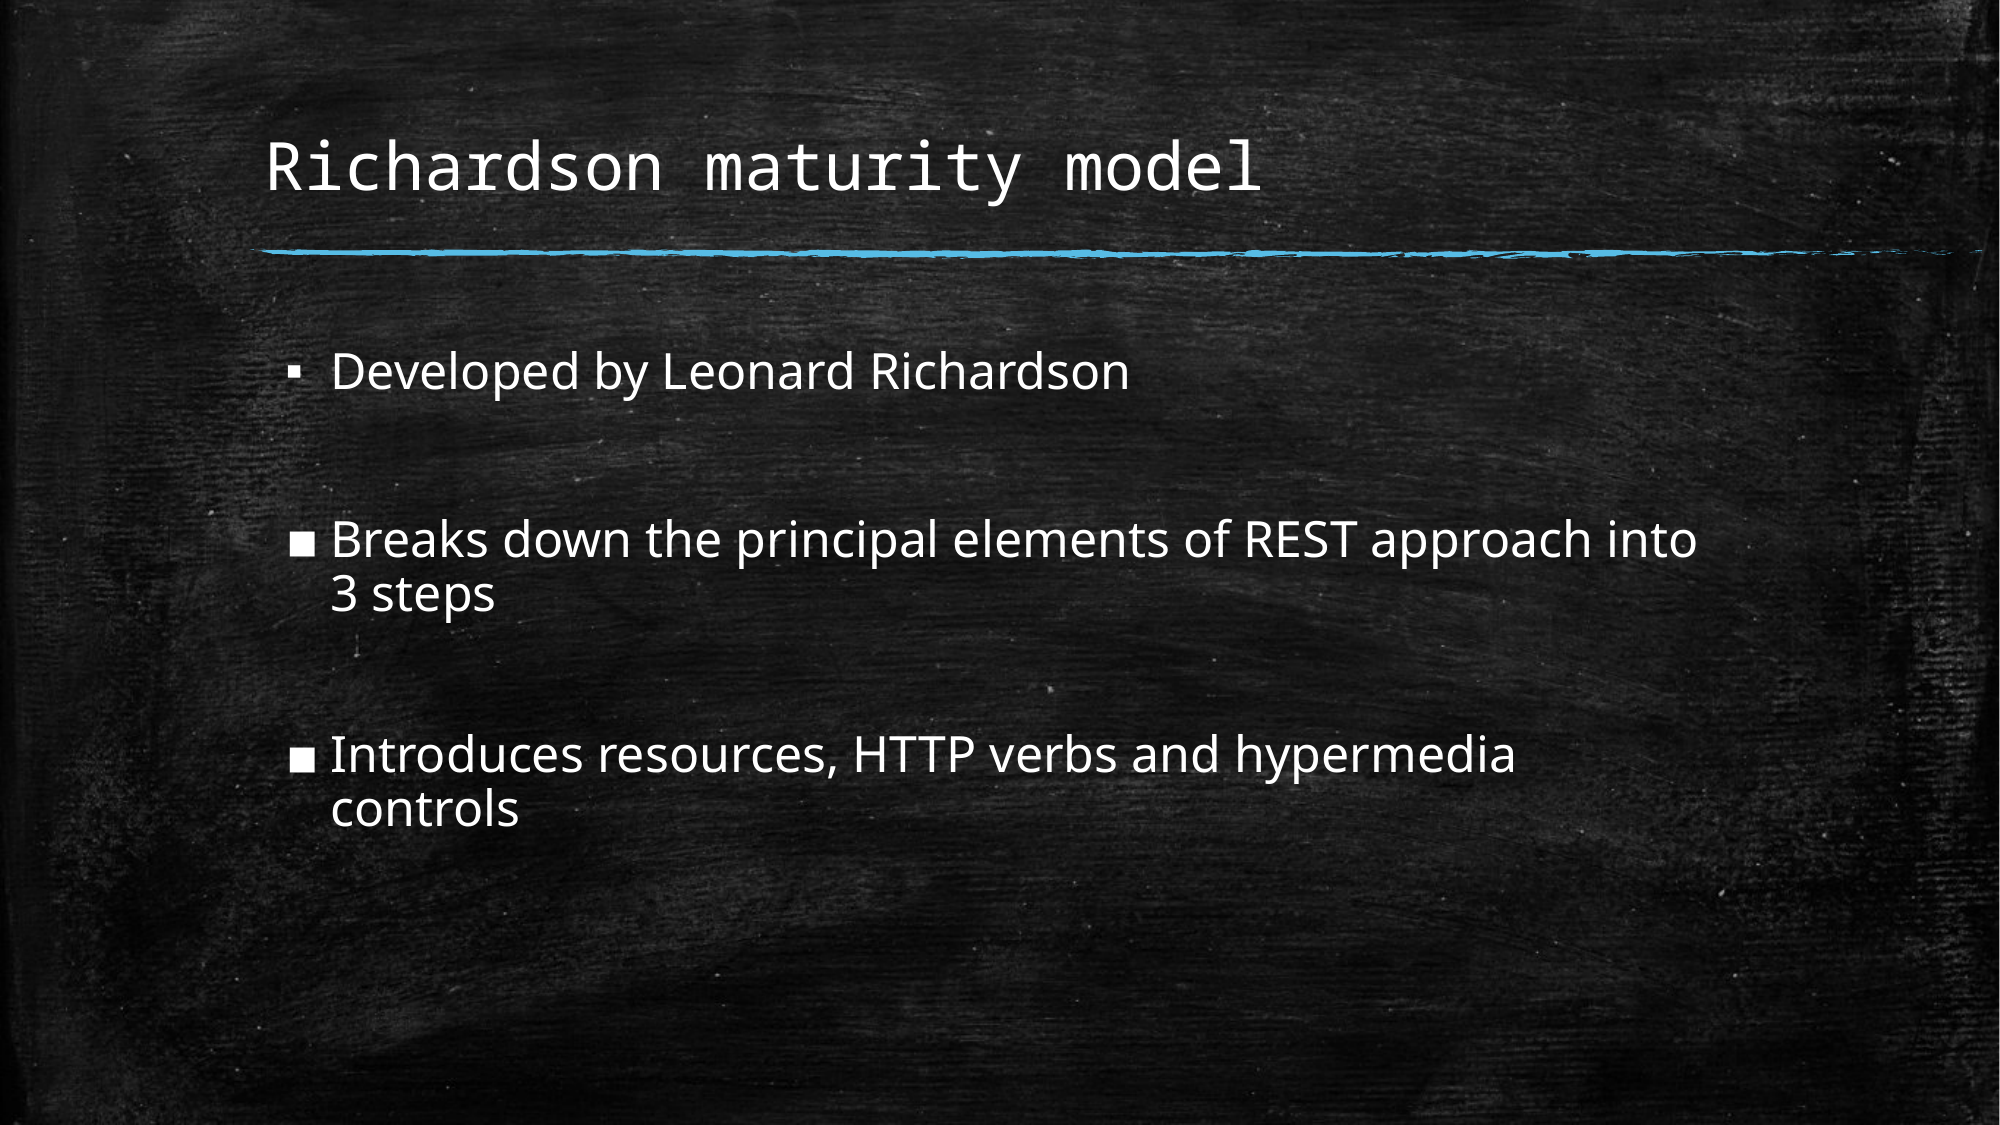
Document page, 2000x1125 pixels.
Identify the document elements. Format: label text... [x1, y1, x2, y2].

text_box Developed by Leonard Richardson Breaks down the principal elements of REST approach into 3 steps Introduces resources, HTTP verbs and hypermedia controls [270, 330, 1729, 1026]
title Richardson maturity model [249, 45, 1750, 213]
picture [0, 0, 2000, 1125]
